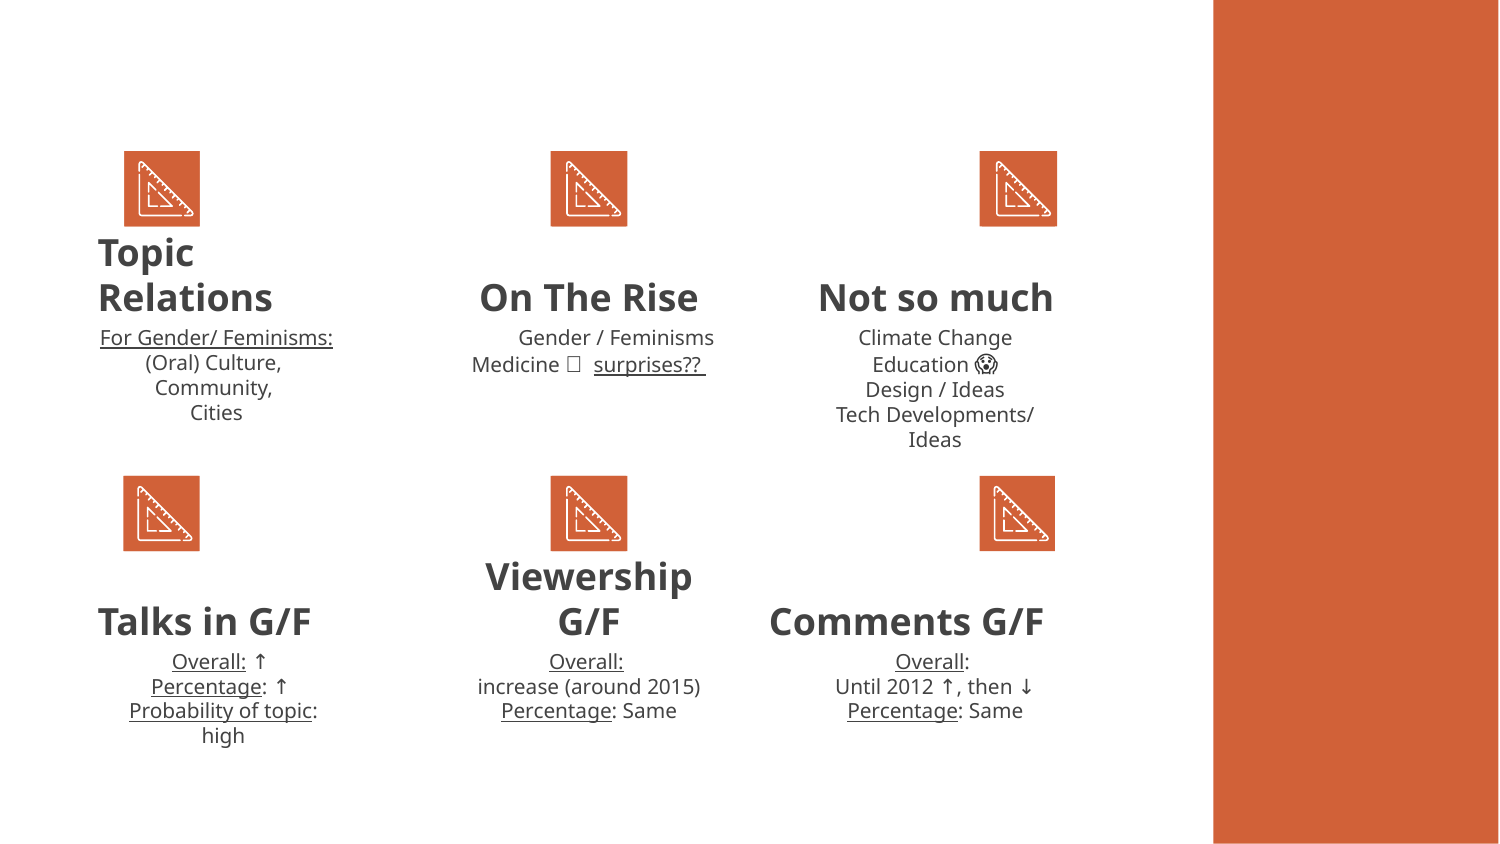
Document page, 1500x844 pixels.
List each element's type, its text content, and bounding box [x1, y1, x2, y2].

text_box [123, 475, 199, 552]
text_box [552, 475, 628, 552]
subtitle Overall: ↑ Percentage: ↑ Probability of topic: high [95, 633, 352, 816]
subtitle Overall: Until 2012 ↑, then ↓ Percentage: Same [800, 633, 1071, 816]
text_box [985, 165, 991, 212]
title Not so much [760, 228, 1070, 335]
title Viewership G/F [434, 552, 744, 633]
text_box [565, 485, 622, 542]
text_box [1213, 0, 1499, 844]
subtitle Climate Change Education 😱 Design / Ideas Tech Developments/ Ideas [800, 309, 1071, 492]
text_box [565, 160, 622, 217]
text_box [138, 160, 194, 217]
text_box [124, 151, 200, 227]
title Talks in G/F [82, 552, 392, 659]
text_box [130, 159, 139, 218]
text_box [995, 160, 1052, 217]
title Topic Relations [82, 228, 392, 335]
title On The Rise [434, 228, 744, 335]
text_box [552, 151, 628, 227]
subtitle Gender / Feminisms Medicine 🎃 surprises?? [428, 309, 750, 492]
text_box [137, 485, 193, 542]
subtitle For Gender/ Feminisms: (Oral) Culture, Community, Cities [81, 309, 352, 492]
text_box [993, 485, 1050, 542]
text_box [981, 151, 1058, 227]
text_box [979, 475, 1055, 552]
title Comments G/F [747, 552, 1070, 659]
subtitle Overall: increase (around 2015) Percentage: Same [428, 633, 750, 816]
